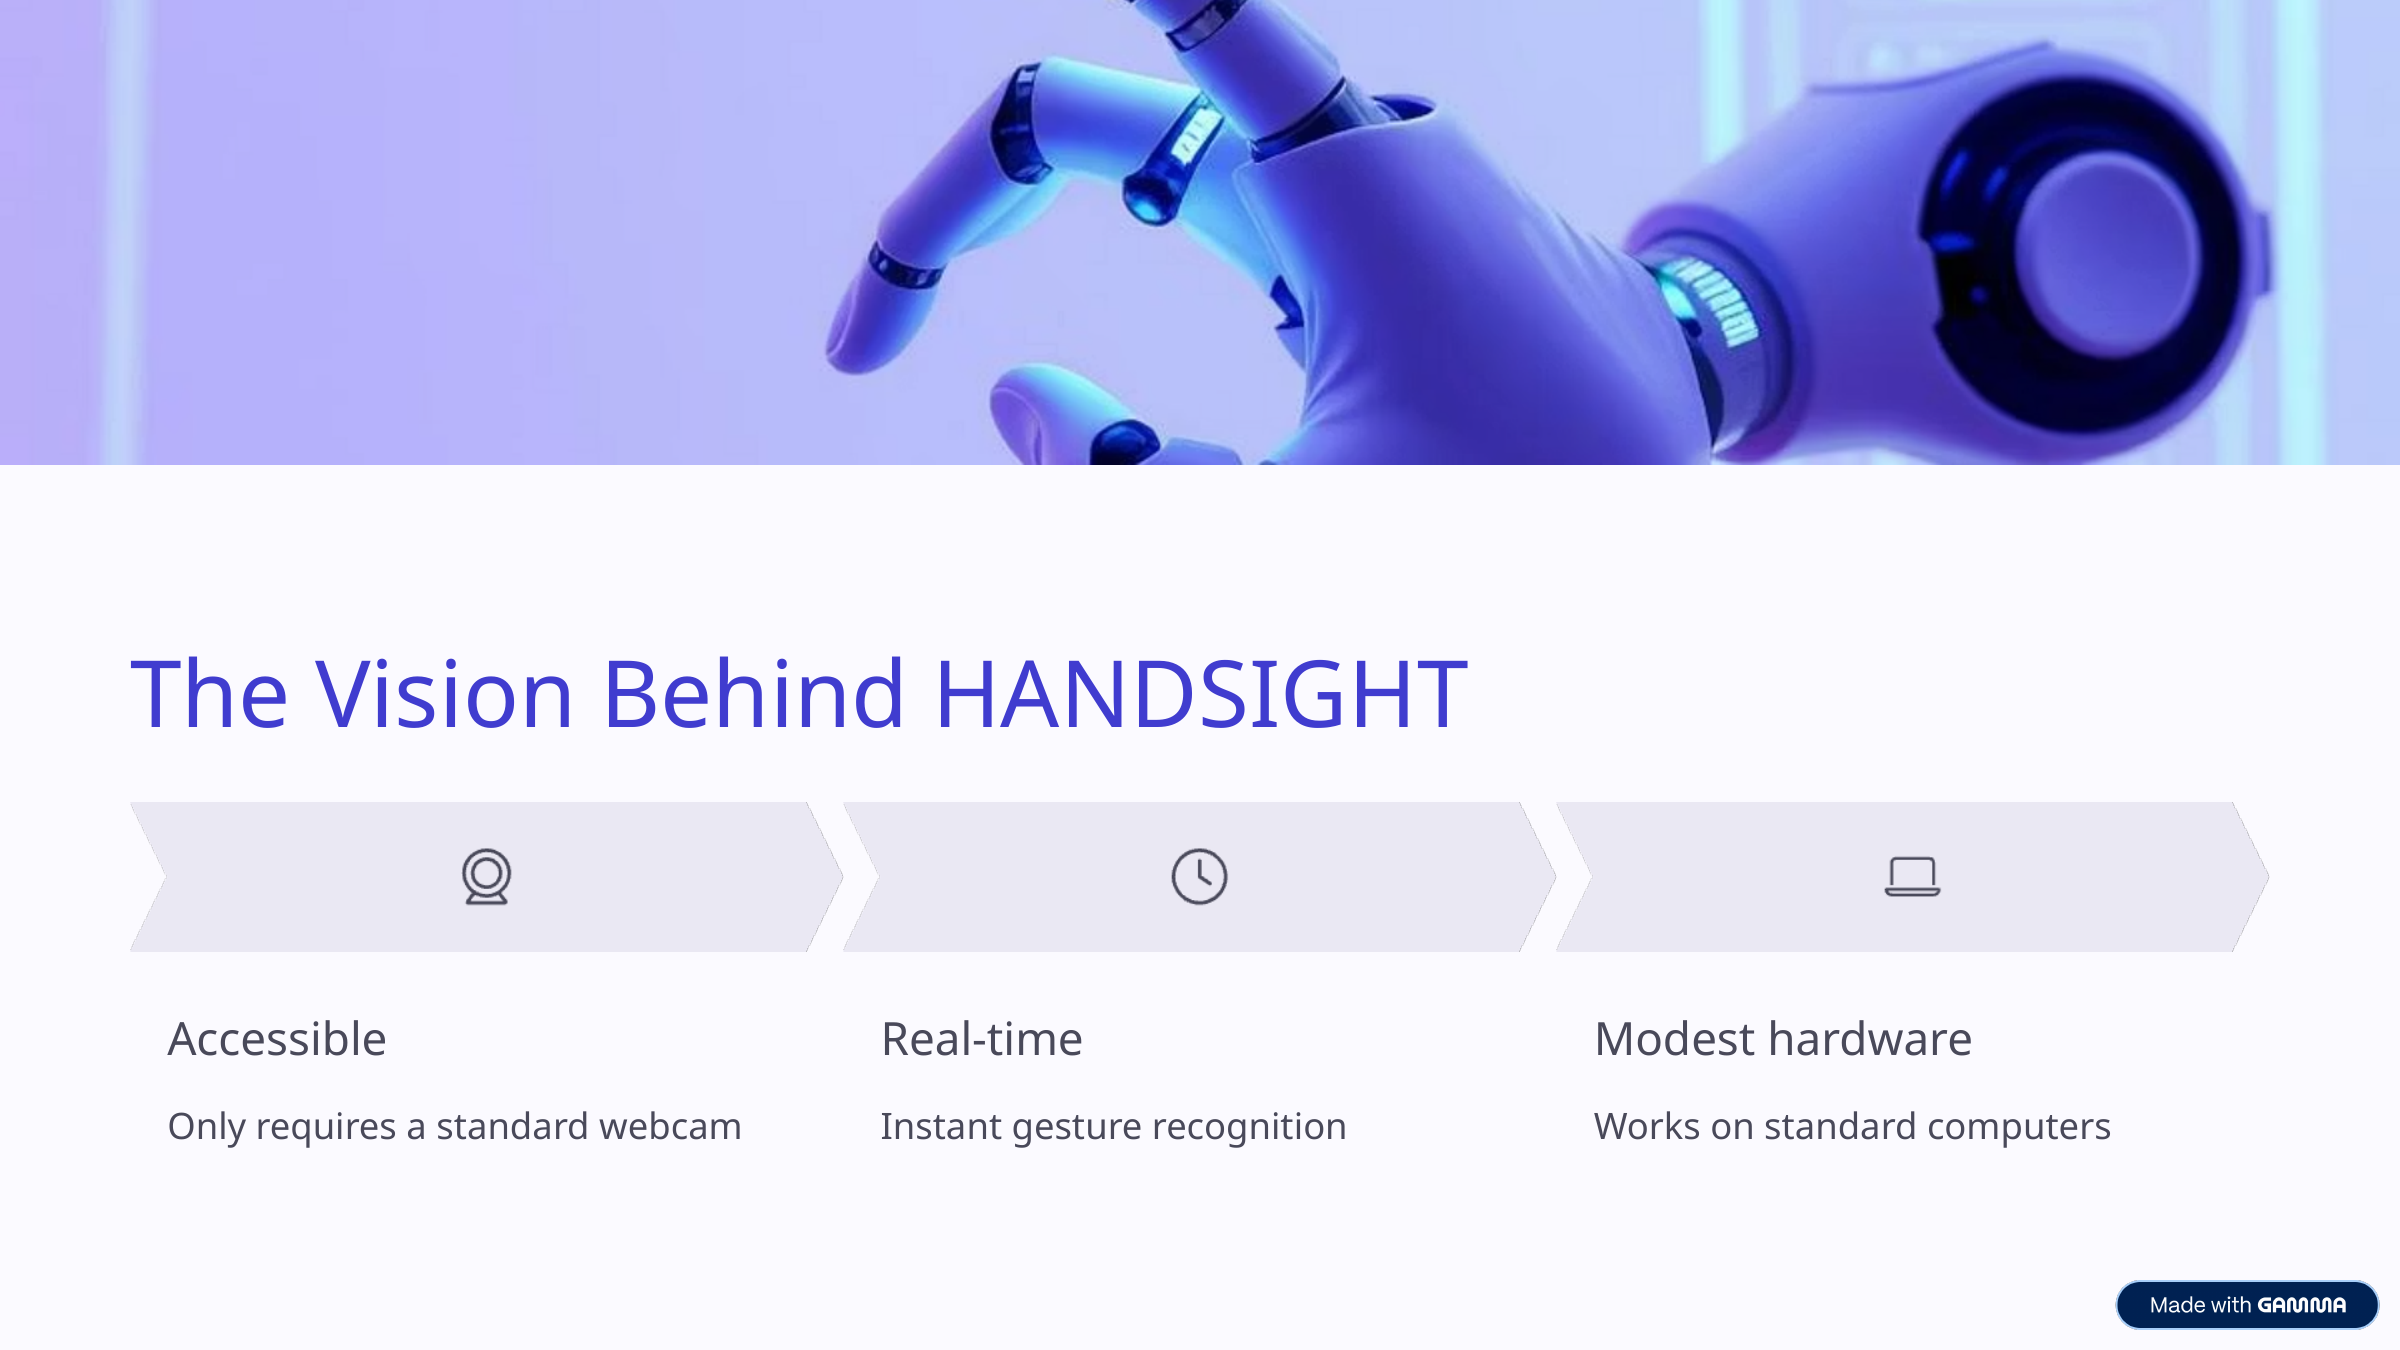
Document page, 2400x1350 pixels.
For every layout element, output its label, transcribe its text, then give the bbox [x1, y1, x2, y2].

picture [0, 0, 2400, 466]
picture [2106, 1271, 2389, 1339]
picture [130, 802, 2270, 952]
text_box Real-time [880, 1007, 1346, 1066]
text_box Modest hardware [1593, 1007, 2059, 1066]
text_box The Vision Behind HANDSIGHT [130, 630, 1712, 747]
text_box Instant gesture recognition [880, 1087, 1520, 1148]
text_box Accessible [167, 1007, 633, 1066]
text_box Works on standard computers [1593, 1087, 2233, 1148]
text_box Only requires a standard webcam [167, 1087, 807, 1148]
